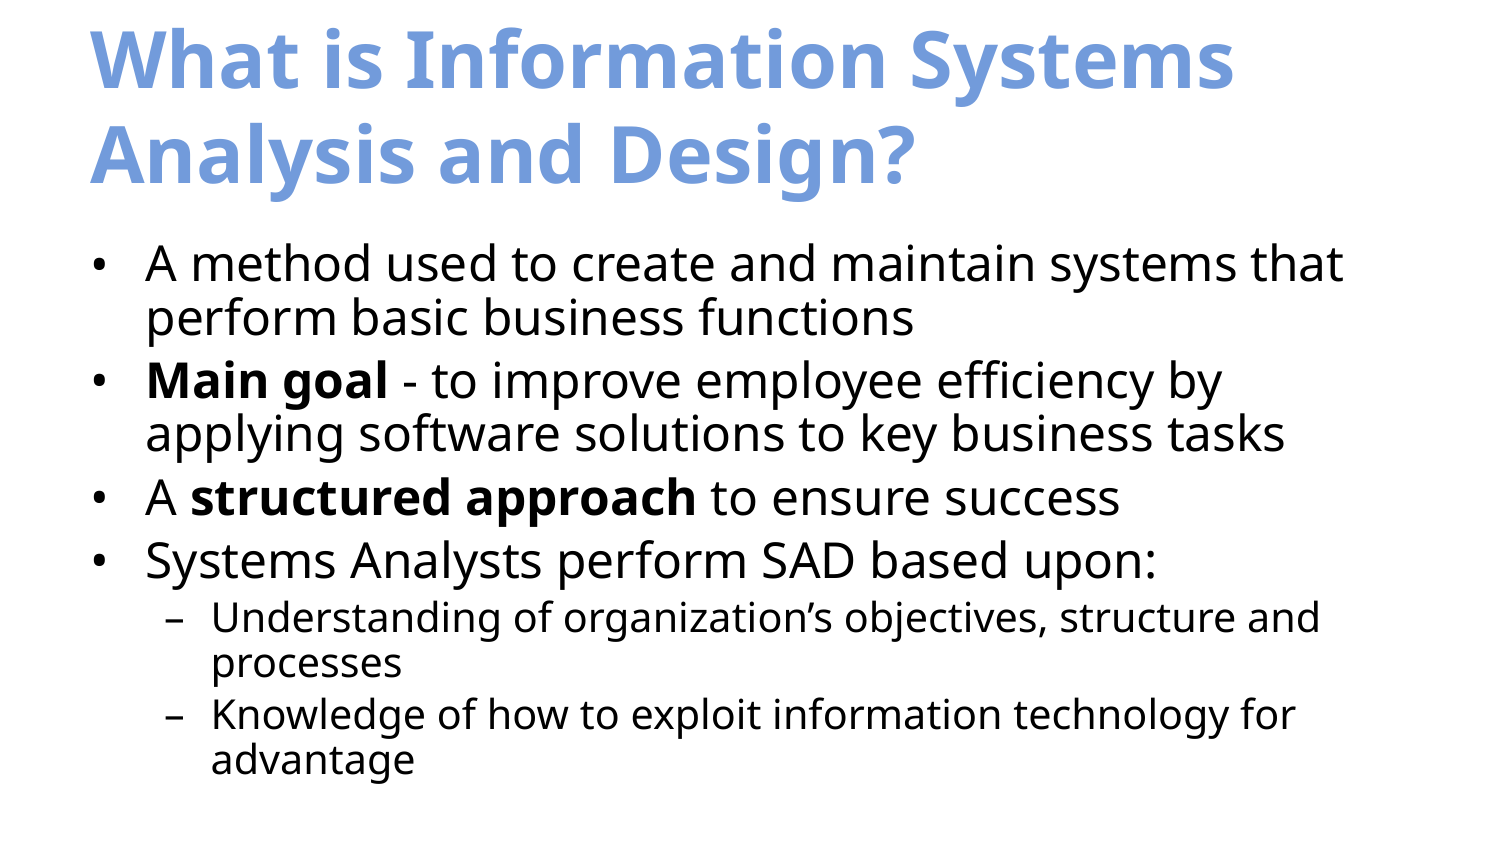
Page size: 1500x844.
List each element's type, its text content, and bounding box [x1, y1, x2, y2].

list A method used to create and maintain systems that perform basic business functions Main goal - to improve employee efficiency by applying software solutions to key business tasks A structured approach to ensure success Systems Analysts perform SAD based upon: Understanding of organization’s objectives, structure and processes Knowledge of how to exploit information technology for advantage [75, 231, 1425, 795]
title What is Information Systems Analysis and Design? [75, 33, 1425, 175]
